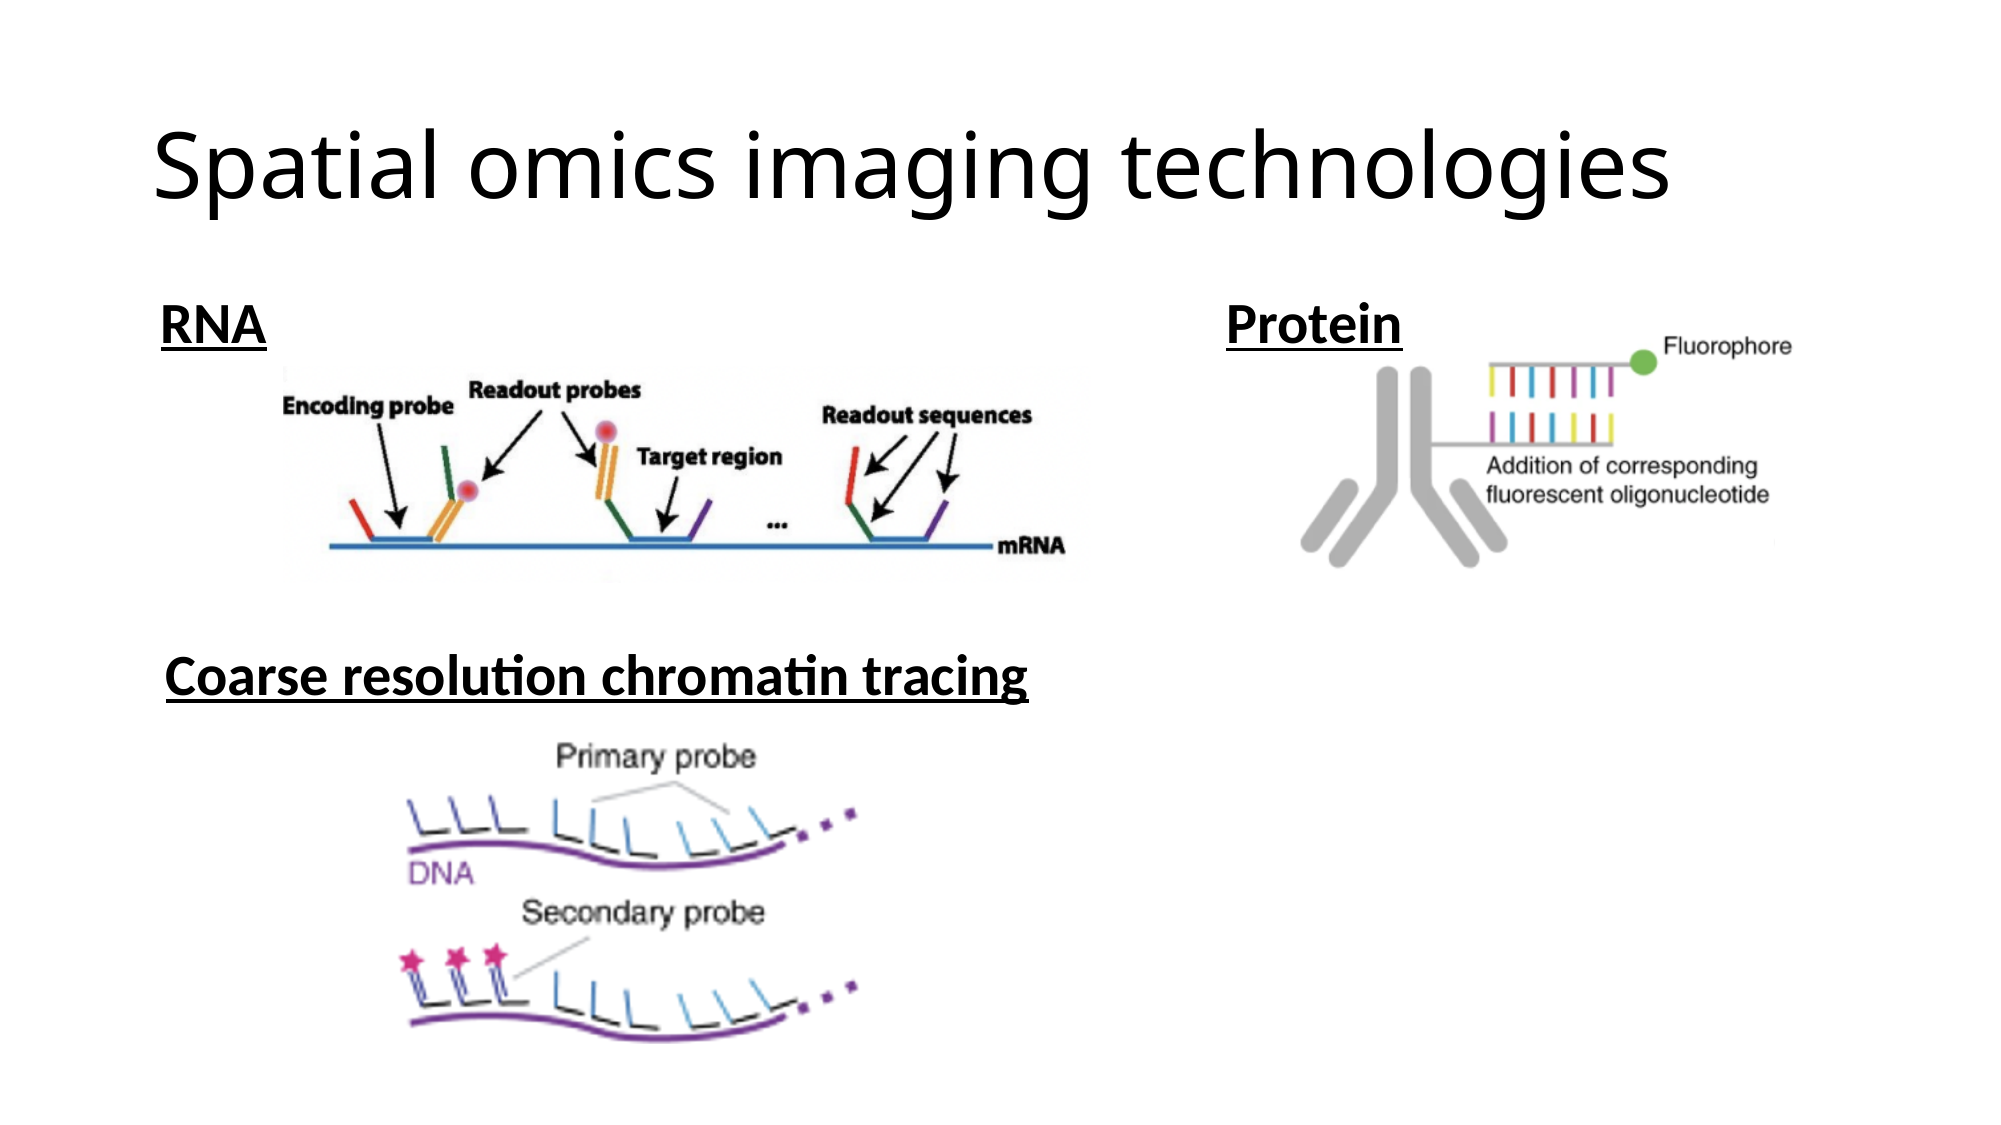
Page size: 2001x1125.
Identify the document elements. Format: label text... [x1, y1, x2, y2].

text_box Coarse resolution chromatin tracing [151, 629, 1044, 715]
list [283, 366, 1091, 583]
picture [379, 734, 910, 1044]
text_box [1256, 298, 1863, 627]
text_box RNA [146, 277, 283, 363]
title Spatial omics imaging technologies [137, 59, 1863, 278]
text_box Protein [1211, 278, 1418, 364]
